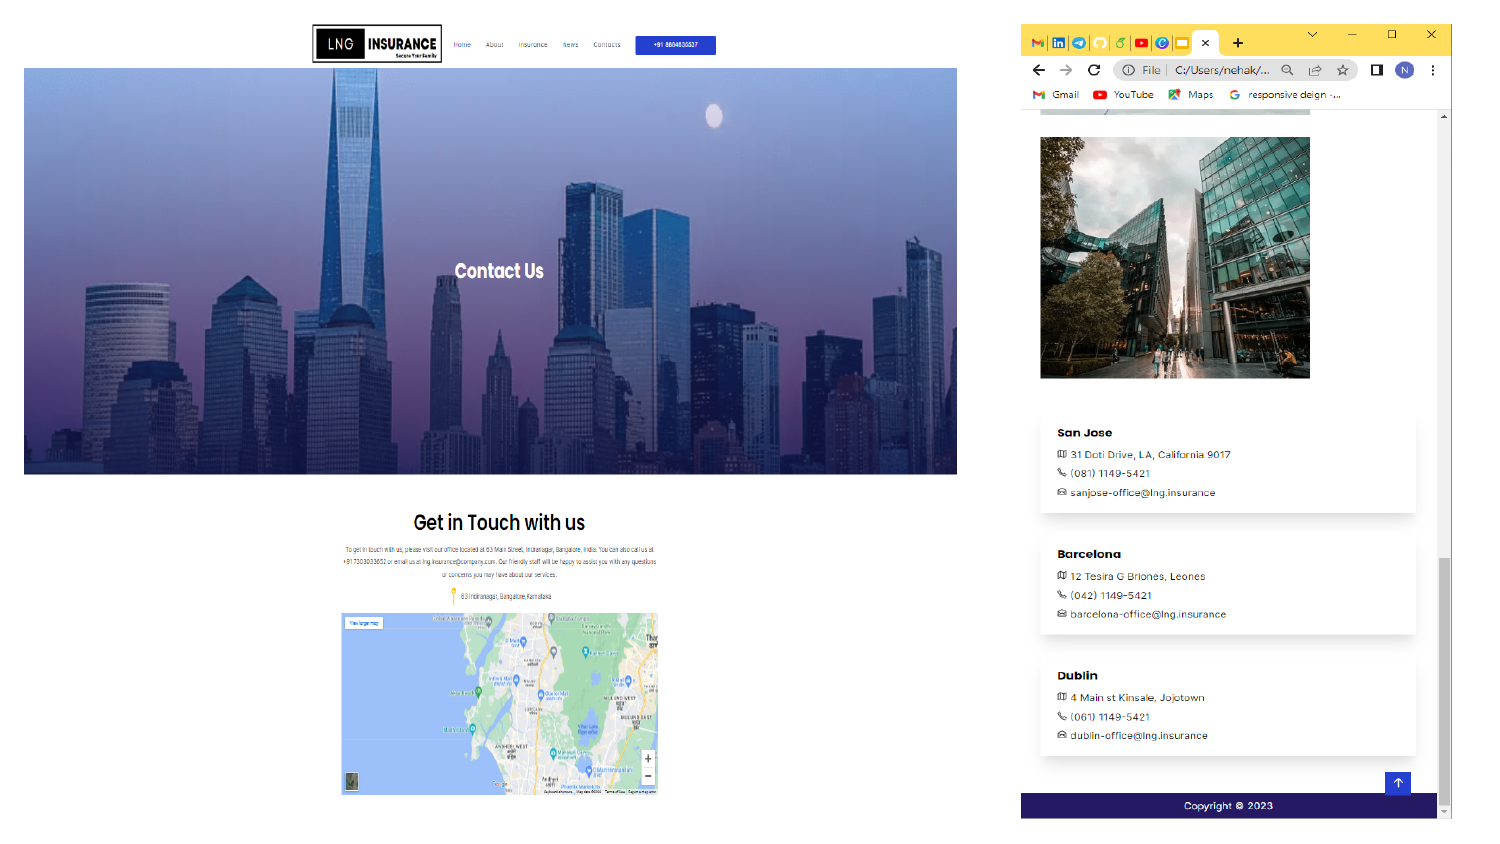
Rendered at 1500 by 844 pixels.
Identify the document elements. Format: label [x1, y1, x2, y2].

picture [24, 24, 957, 819]
picture [1021, 24, 1452, 819]
